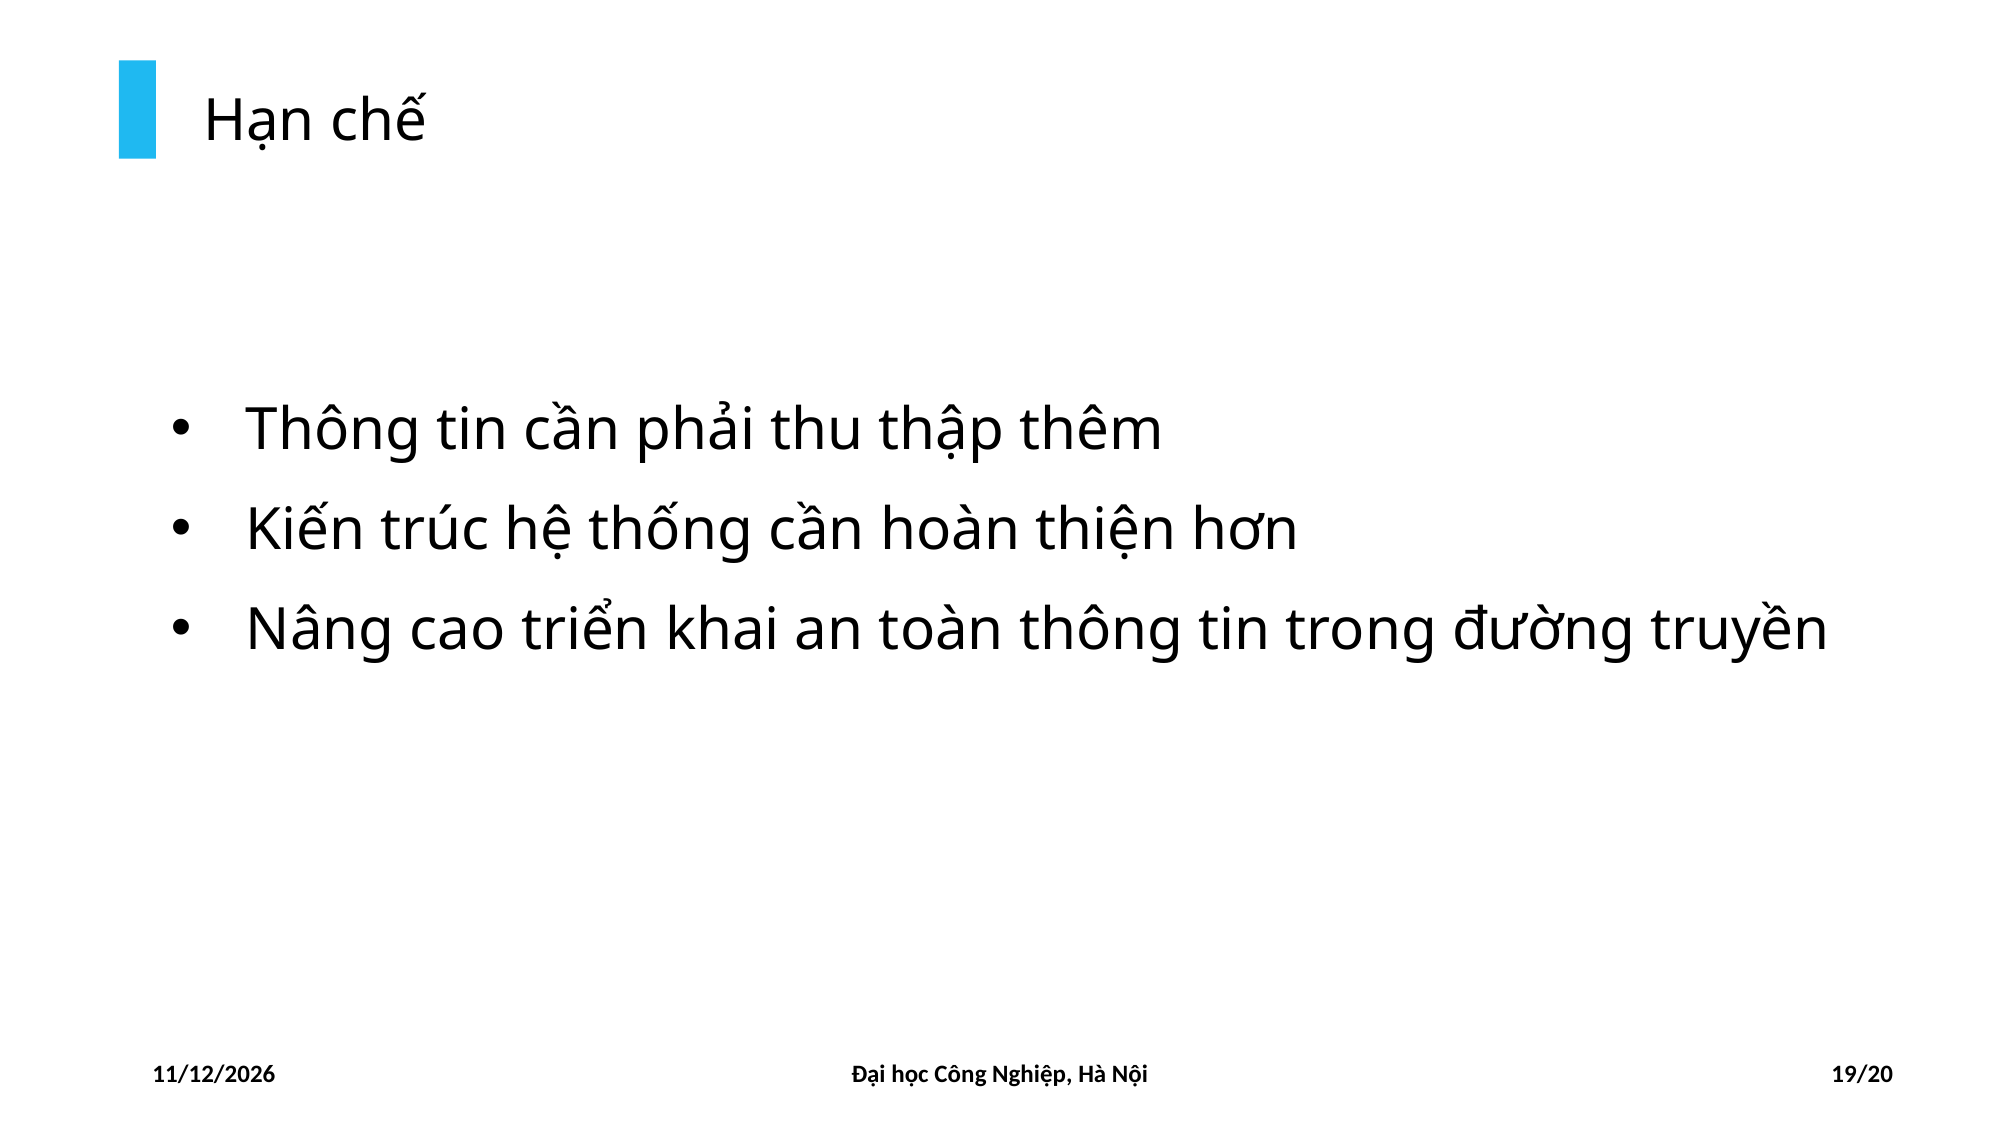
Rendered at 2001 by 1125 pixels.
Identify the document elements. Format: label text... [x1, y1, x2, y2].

footer Đại học Công Nghiệp, Hà Nội [662, 1042, 1338, 1103]
text_box Thông tin cần phải thu thập thêm Kiến trúc hệ thống cần hoàn thiện hơn Nâng cao triển khai an toàn thông tin trong đường truyền [156, 384, 1975, 669]
text_box Hạn chế [188, 60, 659, 159]
text_box [118, 59, 157, 160]
text_box 19/20 [1637, 1042, 2000, 1103]
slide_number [137, 1042, 588, 1103]
